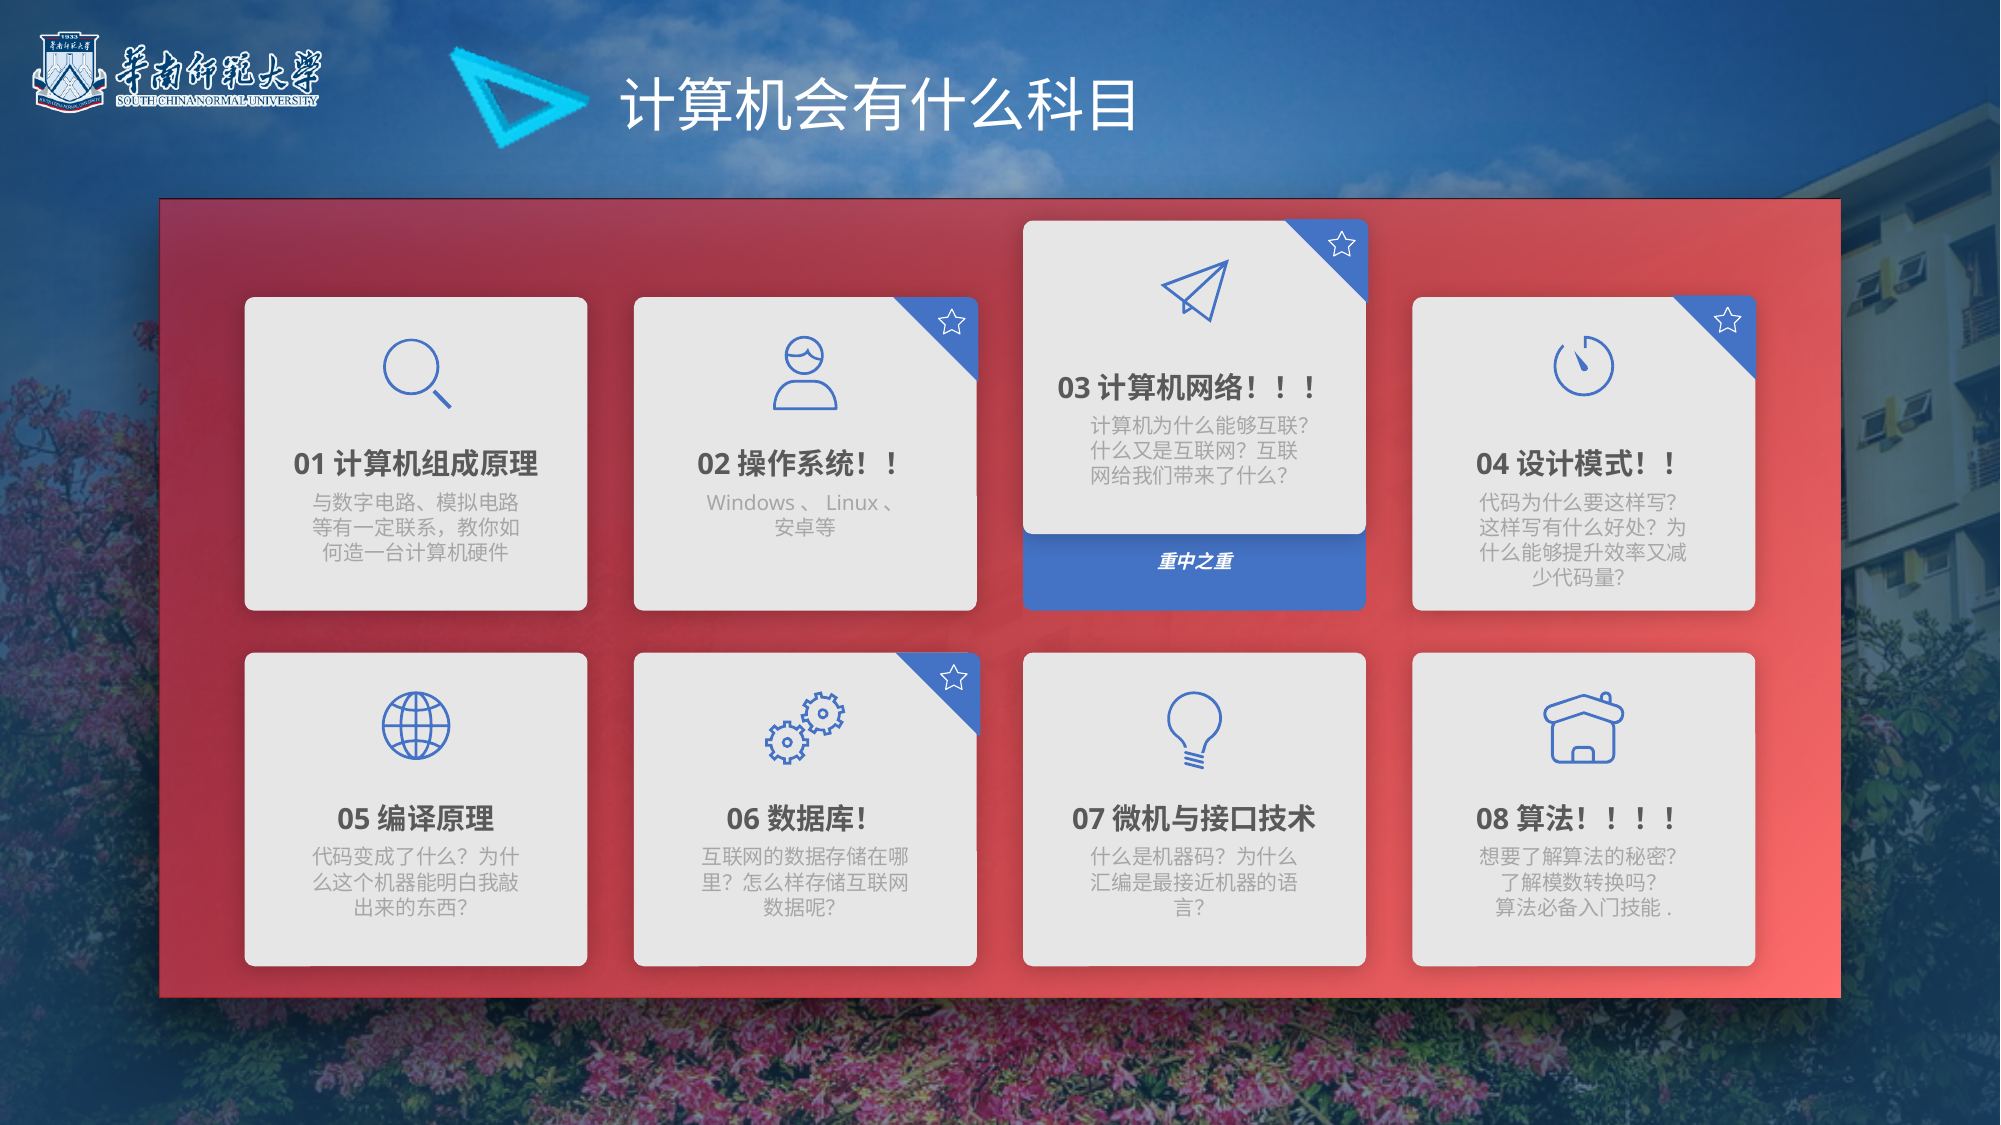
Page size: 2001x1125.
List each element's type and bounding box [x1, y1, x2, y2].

picture [0, 0, 2000, 1125]
text_box [645, 691, 966, 928]
text_box [895, 652, 981, 738]
text_box [1283, 219, 1369, 305]
text_box [255, 335, 577, 573]
text_box [1023, 297, 1366, 611]
text_box [1423, 335, 1745, 599]
text_box [1671, 295, 1757, 381]
text_box [1034, 691, 1355, 928]
text_box [255, 691, 577, 928]
text_box [1423, 691, 1745, 928]
text_box [1034, 259, 1355, 497]
text_box [893, 297, 979, 383]
text_box [645, 335, 966, 548]
